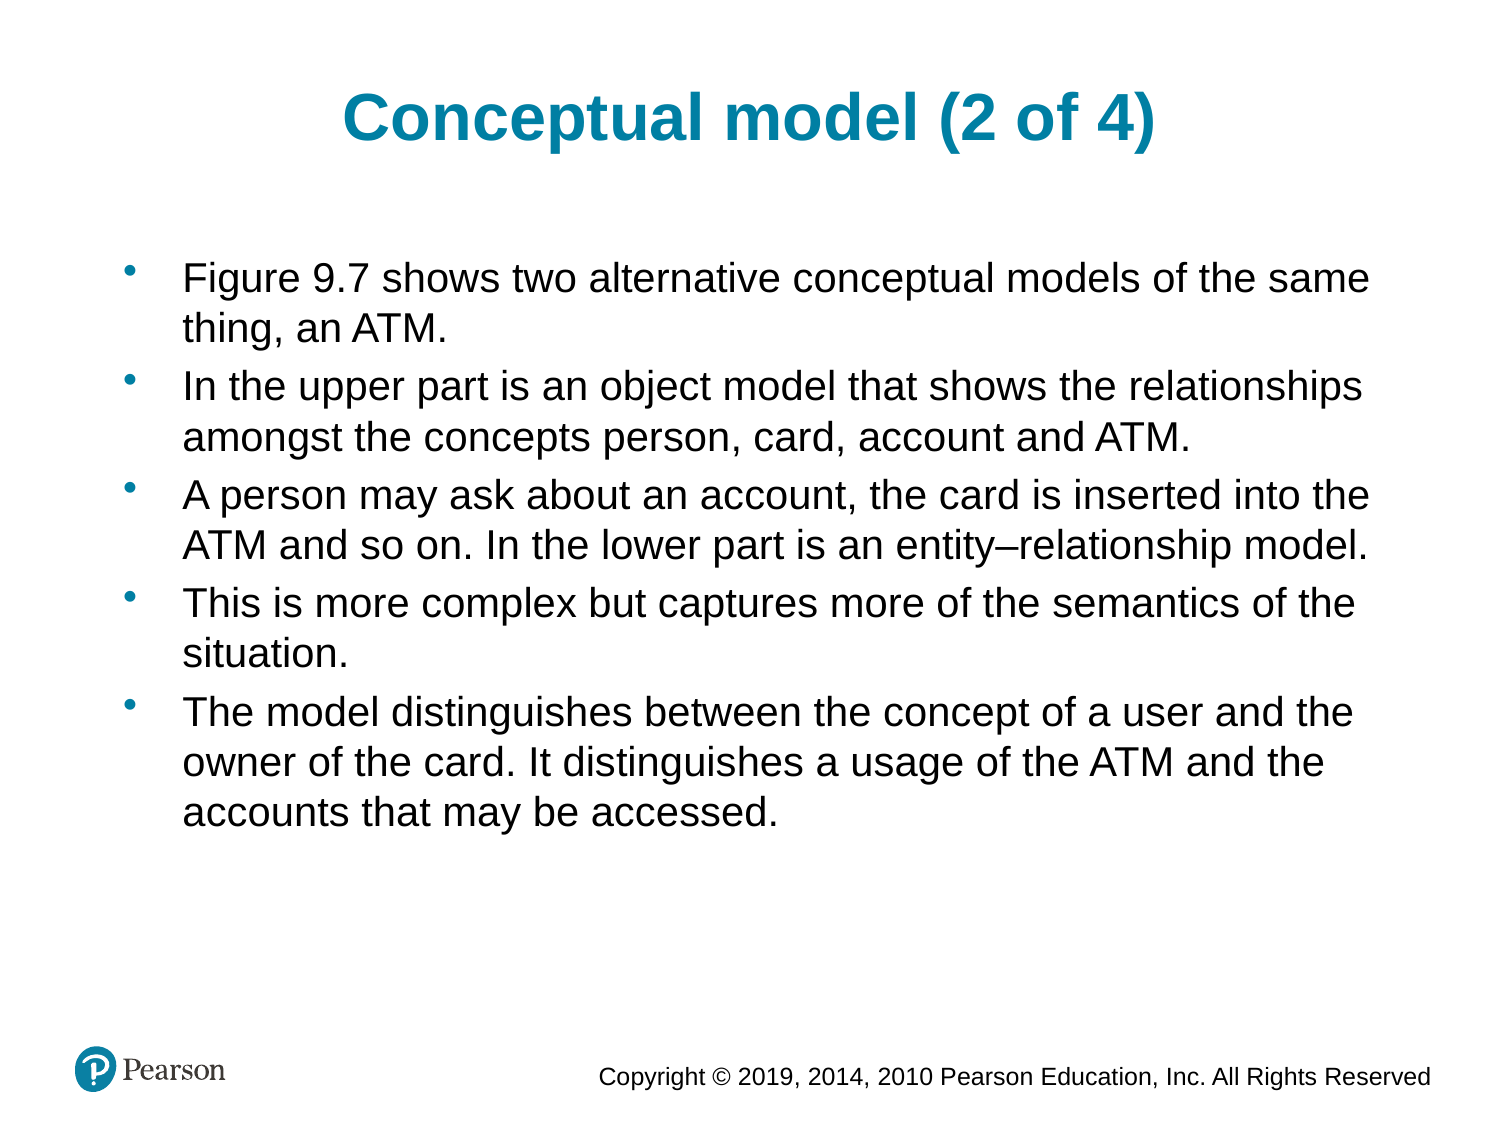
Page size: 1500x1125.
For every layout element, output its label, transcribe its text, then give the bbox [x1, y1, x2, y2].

list Figure 9.7 shows two alternative conceptual models of the same thing, an ATM. In the upper part is an object model that shows the relationships amongst the concepts person, card, account and ATM. A person may ask about an account, the card is inserted into the ATM and so on. In the lower part is an entity–relationship model. This is more complex but captures more of the semantics of the situation. The model distinguishes between the concept of a user and the owner of the card. It distinguishes a usage of the ATM and the accounts that may be accessed. [108, 243, 1402, 957]
title Conceptual model (2 of 4) [103, 56, 1397, 171]
